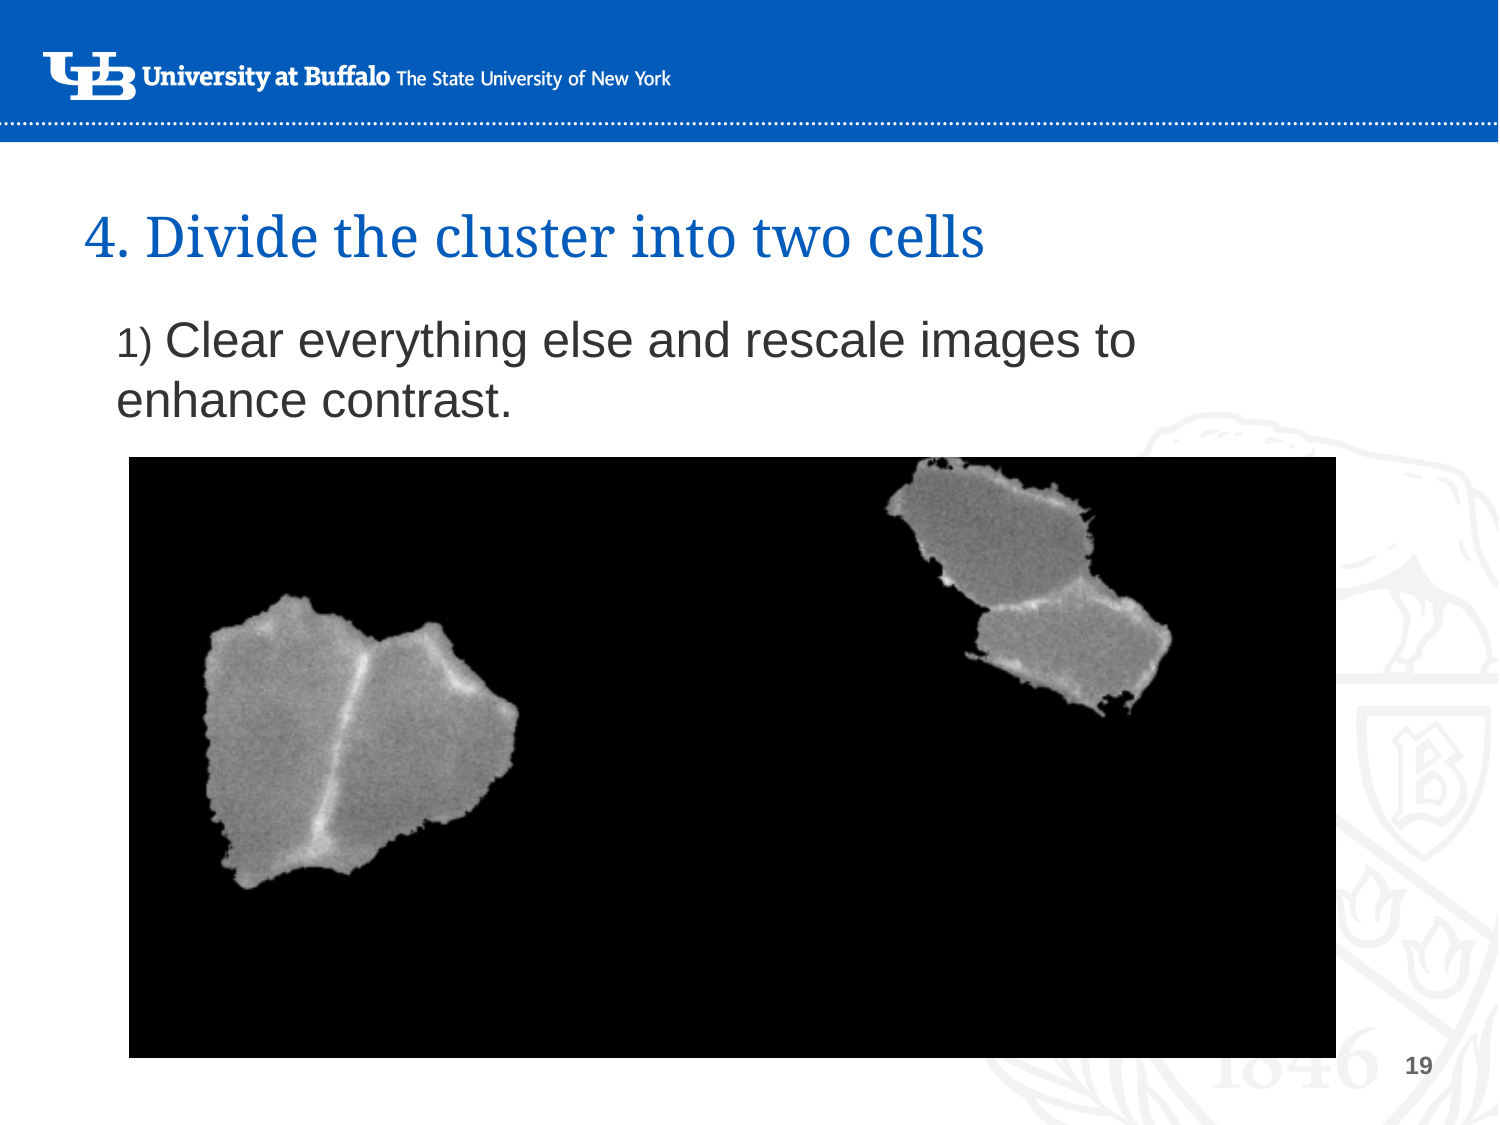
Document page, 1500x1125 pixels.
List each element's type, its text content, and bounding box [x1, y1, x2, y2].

title 4. Divide the cluster into two cells [70, 157, 1364, 276]
text_box 1) Clear everything else and rescale images to enhance contrast. [101, 299, 1229, 435]
picture [0, 0, 1499, 1125]
